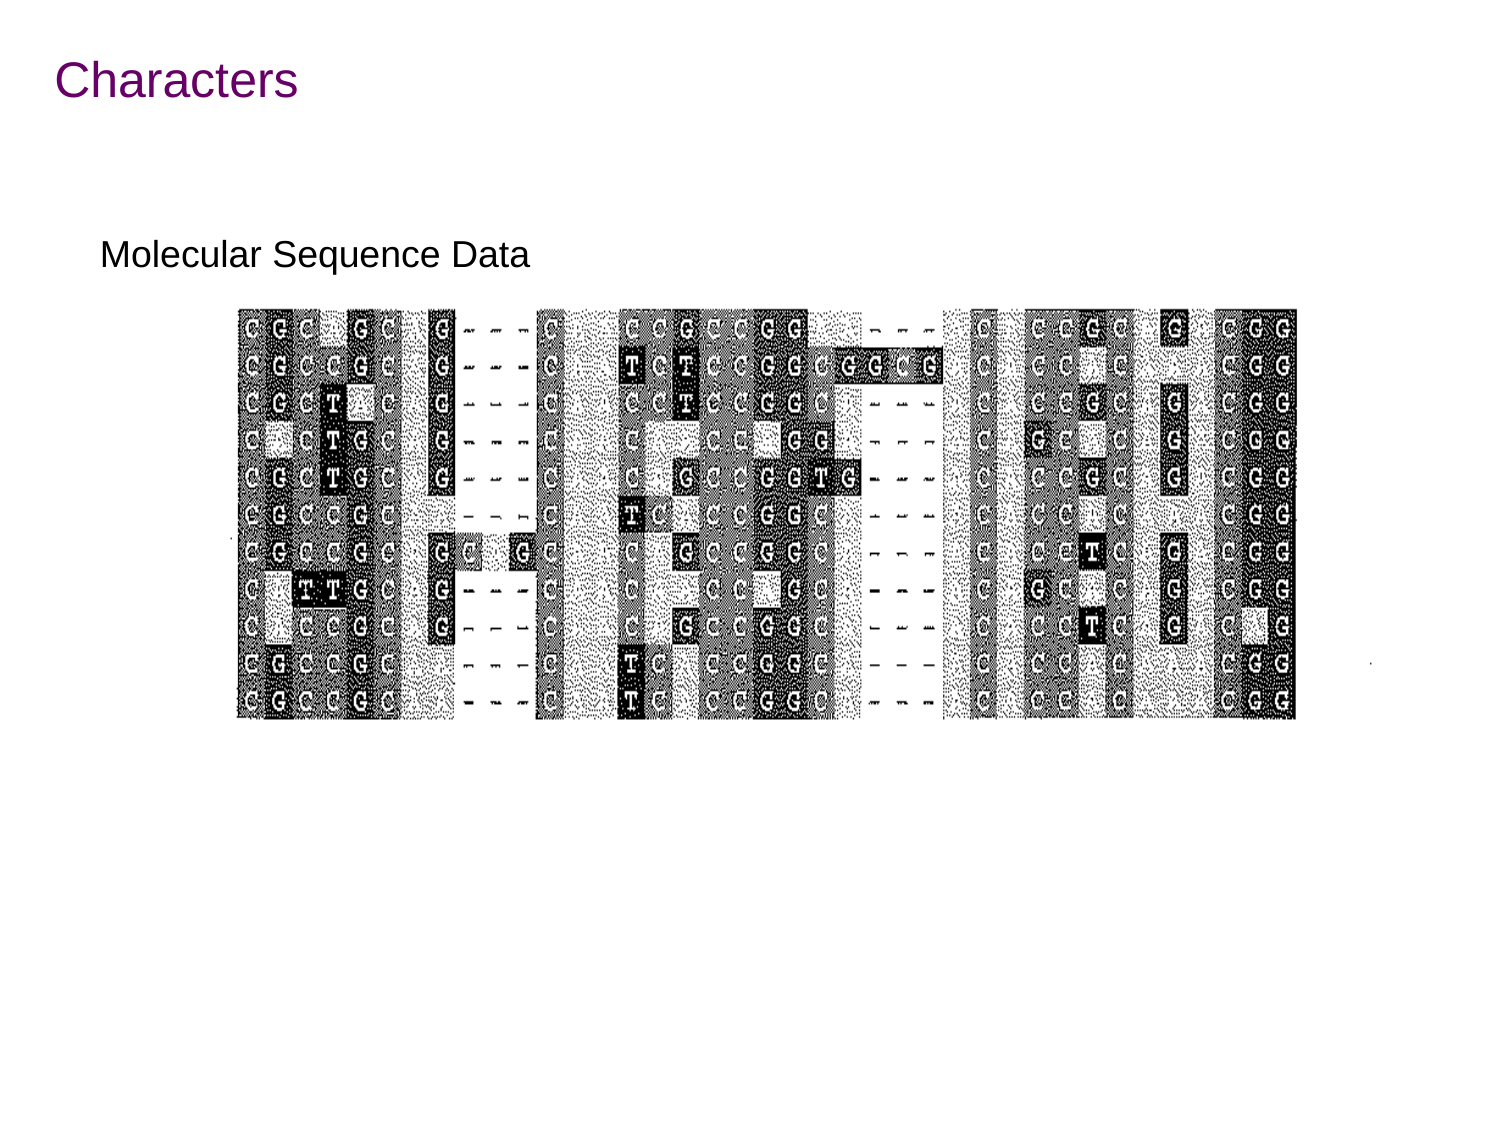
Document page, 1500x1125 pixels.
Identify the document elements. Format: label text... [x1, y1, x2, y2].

text_box Molecular Sequence Data [85, 222, 546, 283]
picture [149, 282, 1398, 750]
text_box Characters [39, 40, 314, 116]
